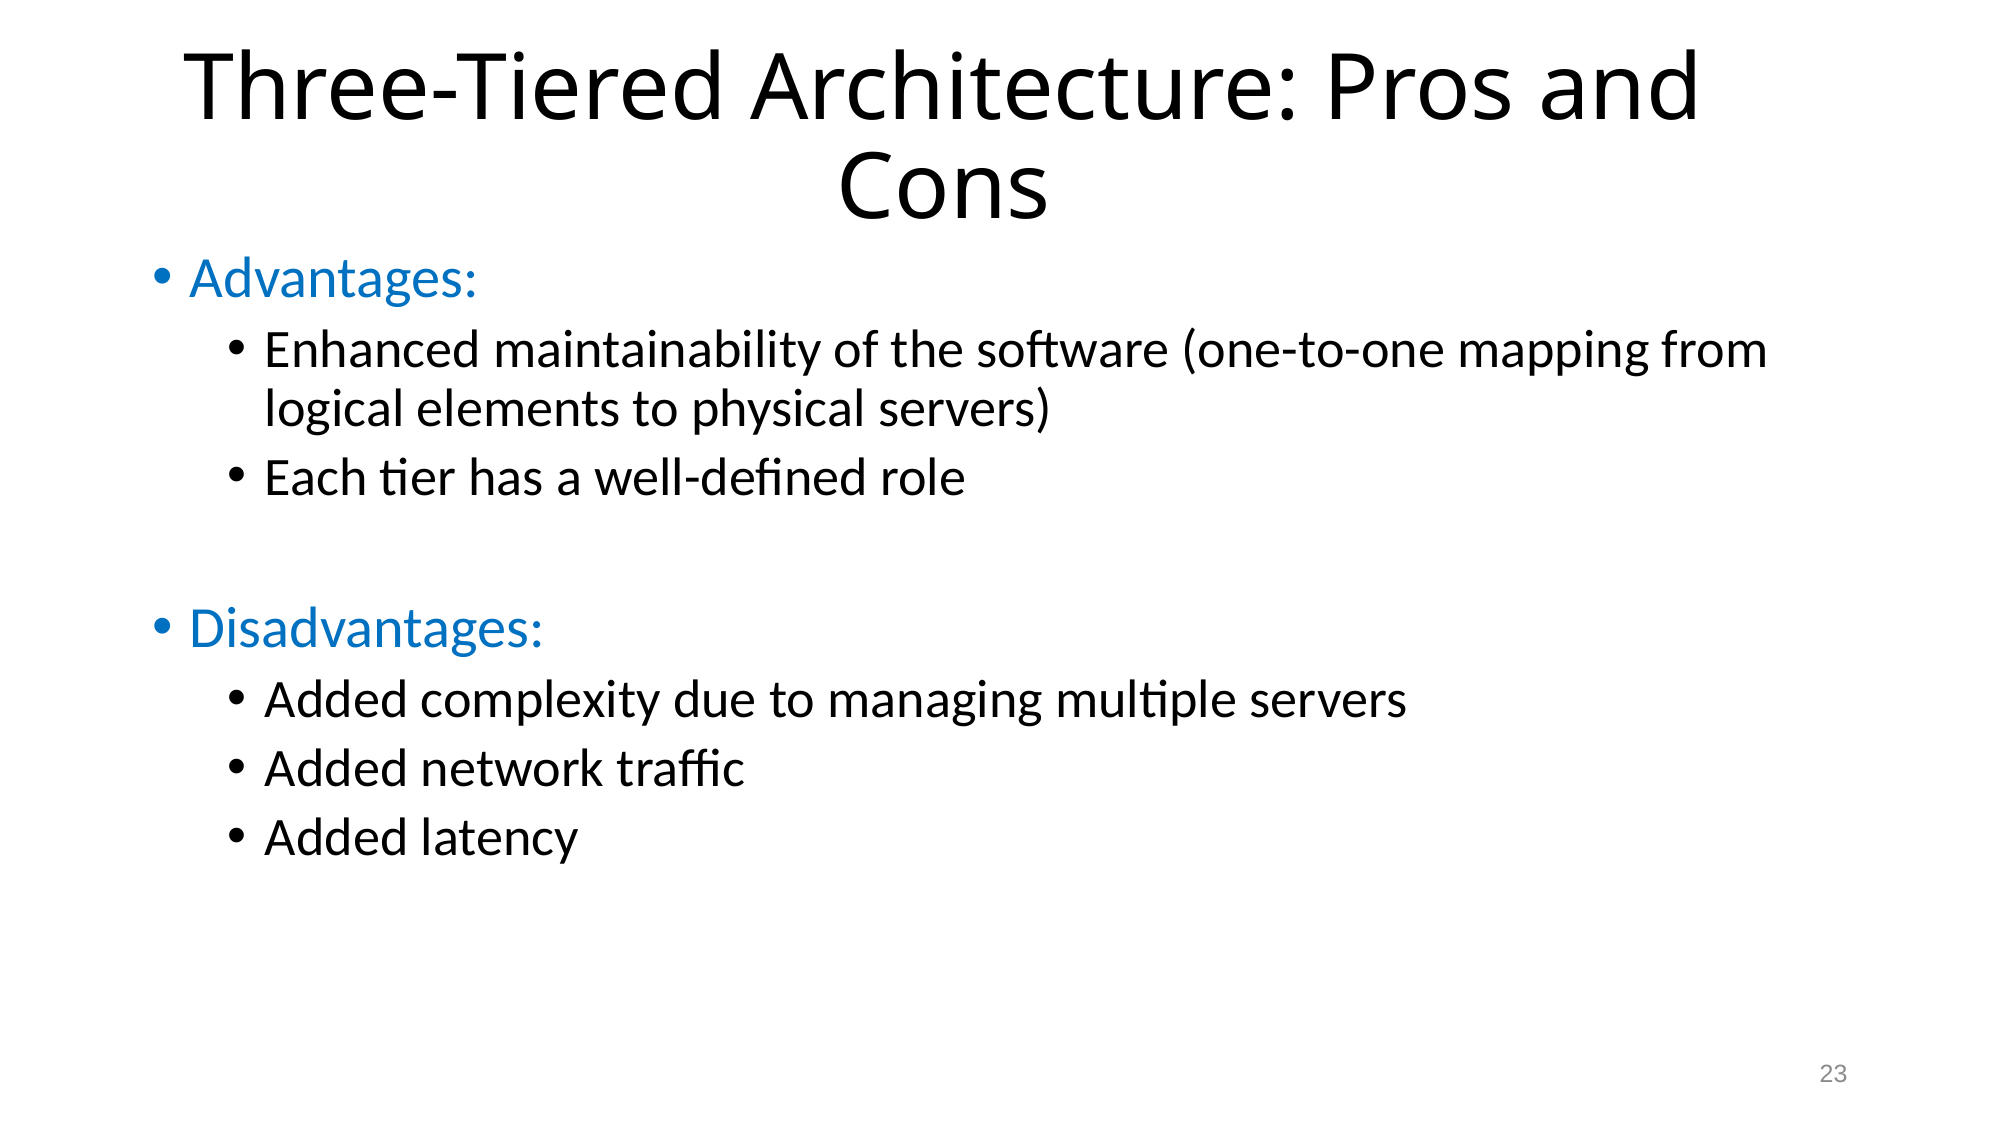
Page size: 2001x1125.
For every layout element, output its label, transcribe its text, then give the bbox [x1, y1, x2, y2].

slide_number 23 [1412, 1042, 1863, 1103]
title Three-Tiered Architecture: Pros and Cons [137, 52, 1750, 226]
list Advantages: Enhanced maintainability of the software (one-to-one mapping from logical elements to physical servers) Each tier has a well-defined role Disadvantages: Added complexity due to managing multiple servers Added network traffic Added latency [137, 239, 1863, 954]
